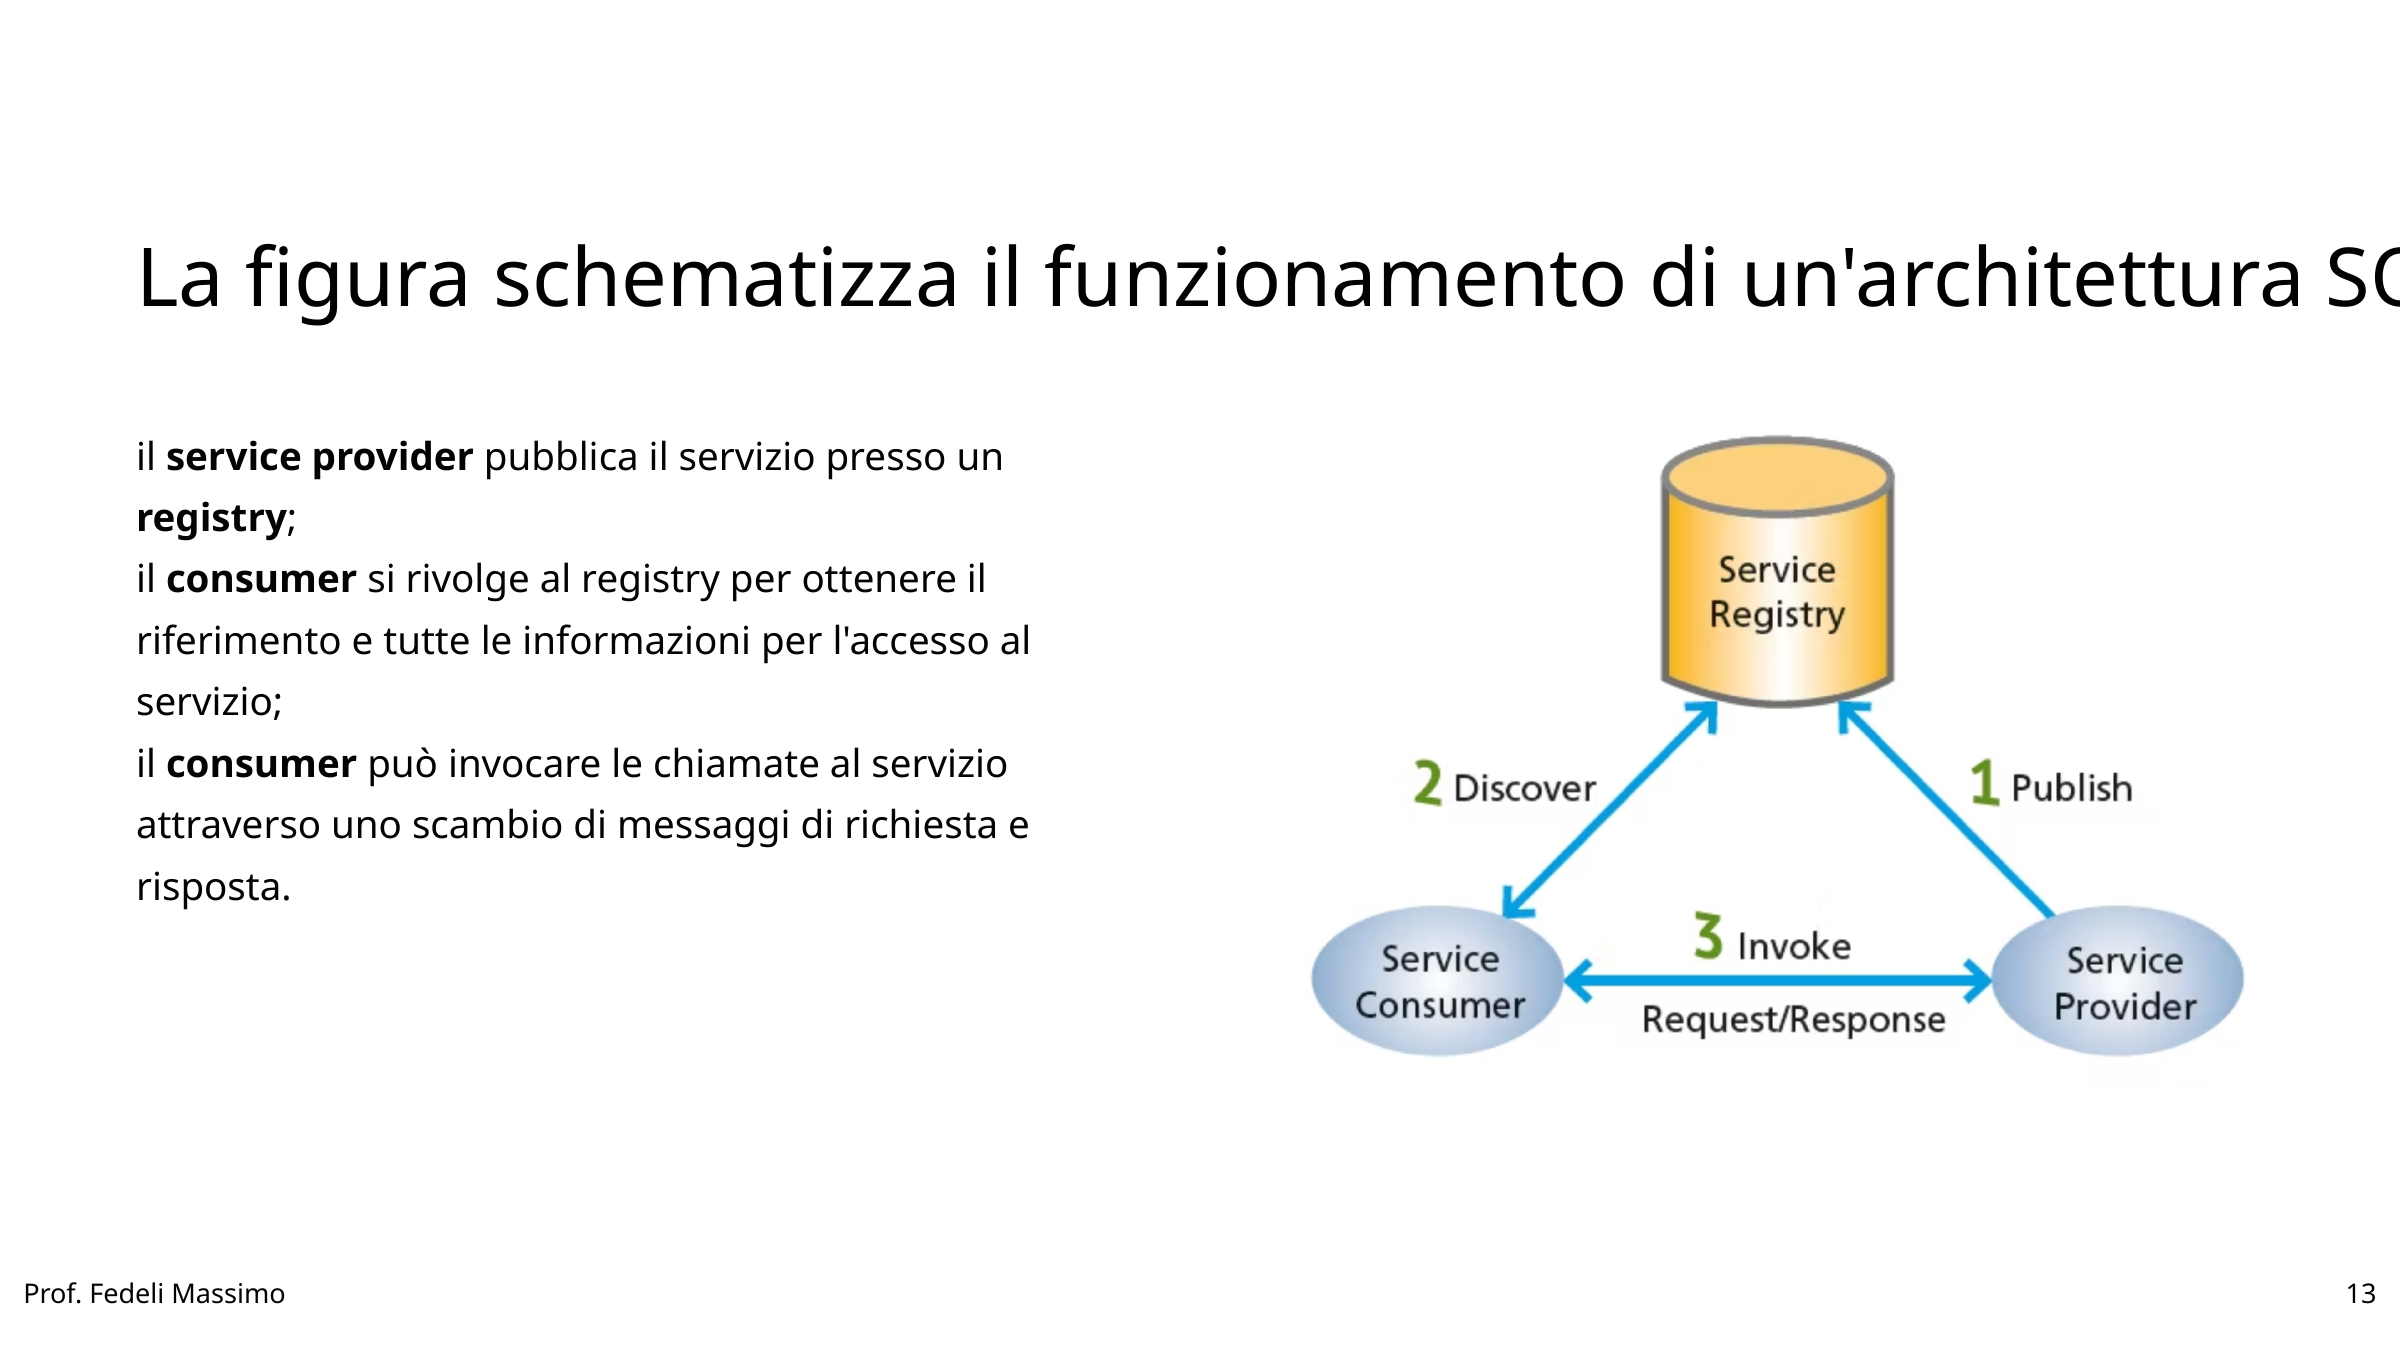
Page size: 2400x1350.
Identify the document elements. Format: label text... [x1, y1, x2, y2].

text_box il service provider pubblica il servizio presso un registry; il consumer si rivolge al registry per ottenere il riferimento e tutte le informazioni per l'accesso al servizio; il consumer può invocare le chiamate al servizio attraverso uno scambio di messaggi di richiesta e risposta. [135, 416, 1153, 1066]
text_box 13 [2318, 1266, 2377, 1310]
text_box La figura schematizza il funzionamento di un'architettura SOA: [136, 221, 2254, 323]
picture [1248, 424, 2266, 1085]
text_box Prof. Fedeli Massimo [23, 1266, 287, 1310]
